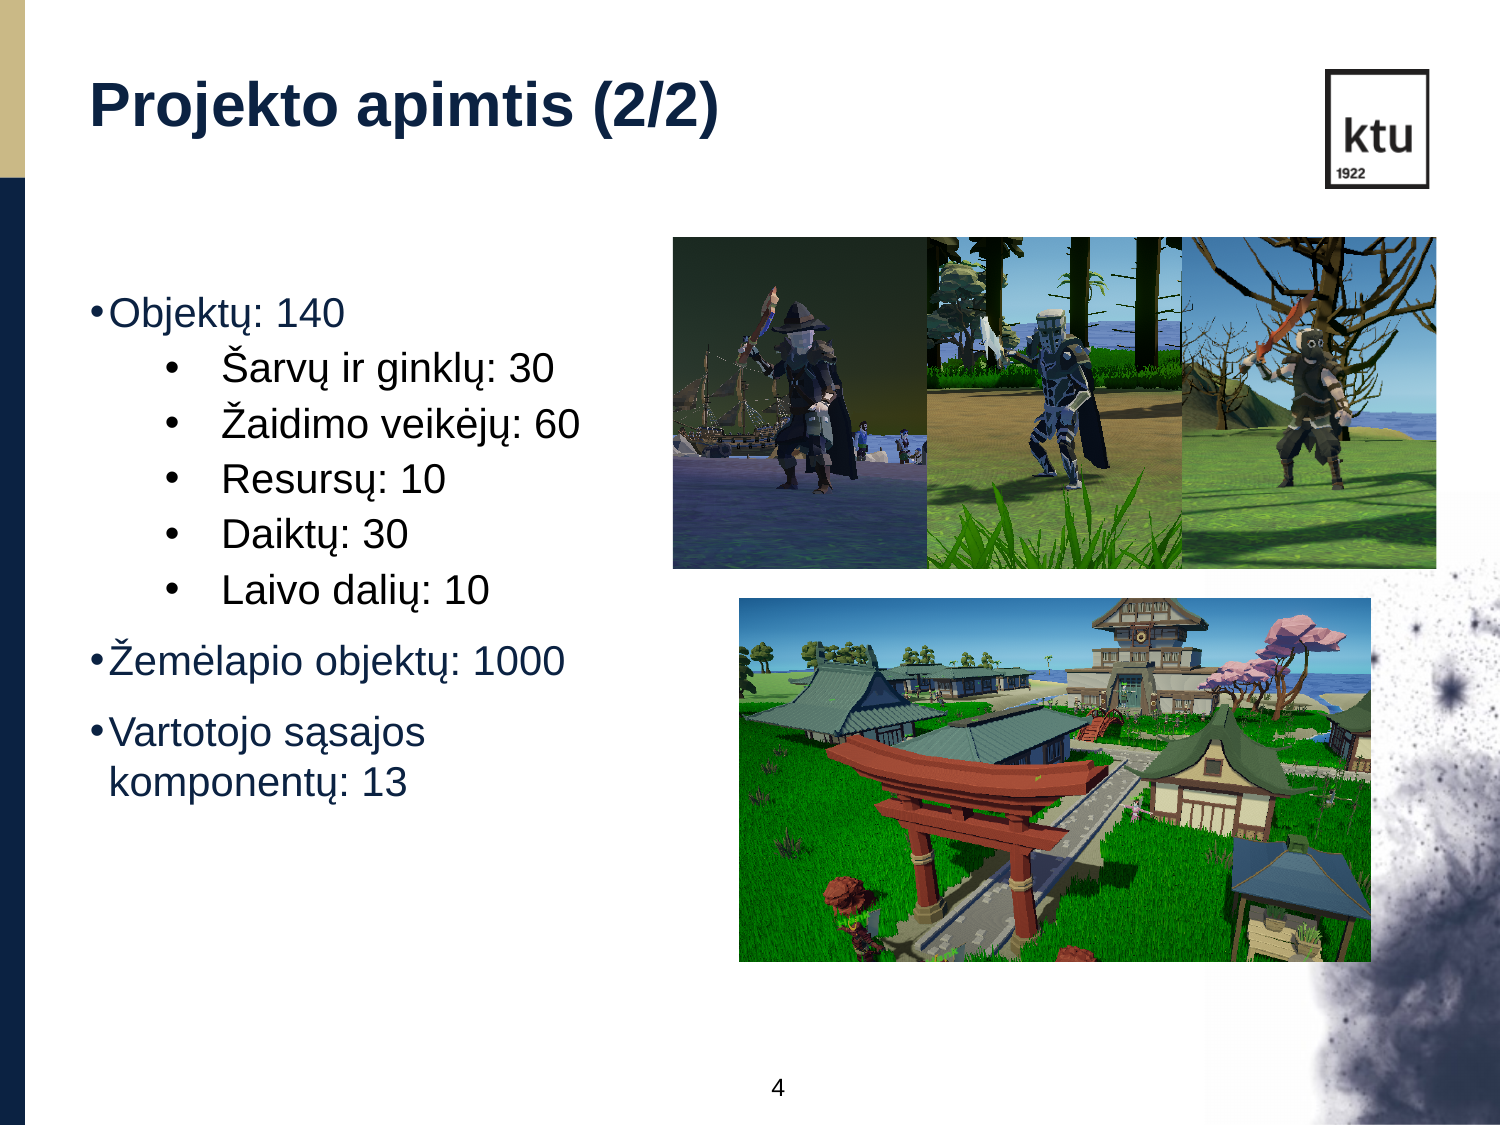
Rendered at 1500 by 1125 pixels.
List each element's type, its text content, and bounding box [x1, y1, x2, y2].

list Objektų: 140 Šarvų ir ginklų: 30 Žaidimo veikėjų: 60 Resursų: 10 Daiktų: 30 Laivo dalių: 10 Žemėlapio objektų: 1000 Vartotojo sąsajos komponentų: 13 [75, 278, 633, 897]
list Projekto apimtis (2/2) [75, 69, 774, 171]
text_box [672, 237, 1437, 569]
picture [739, 492, 1500, 1124]
